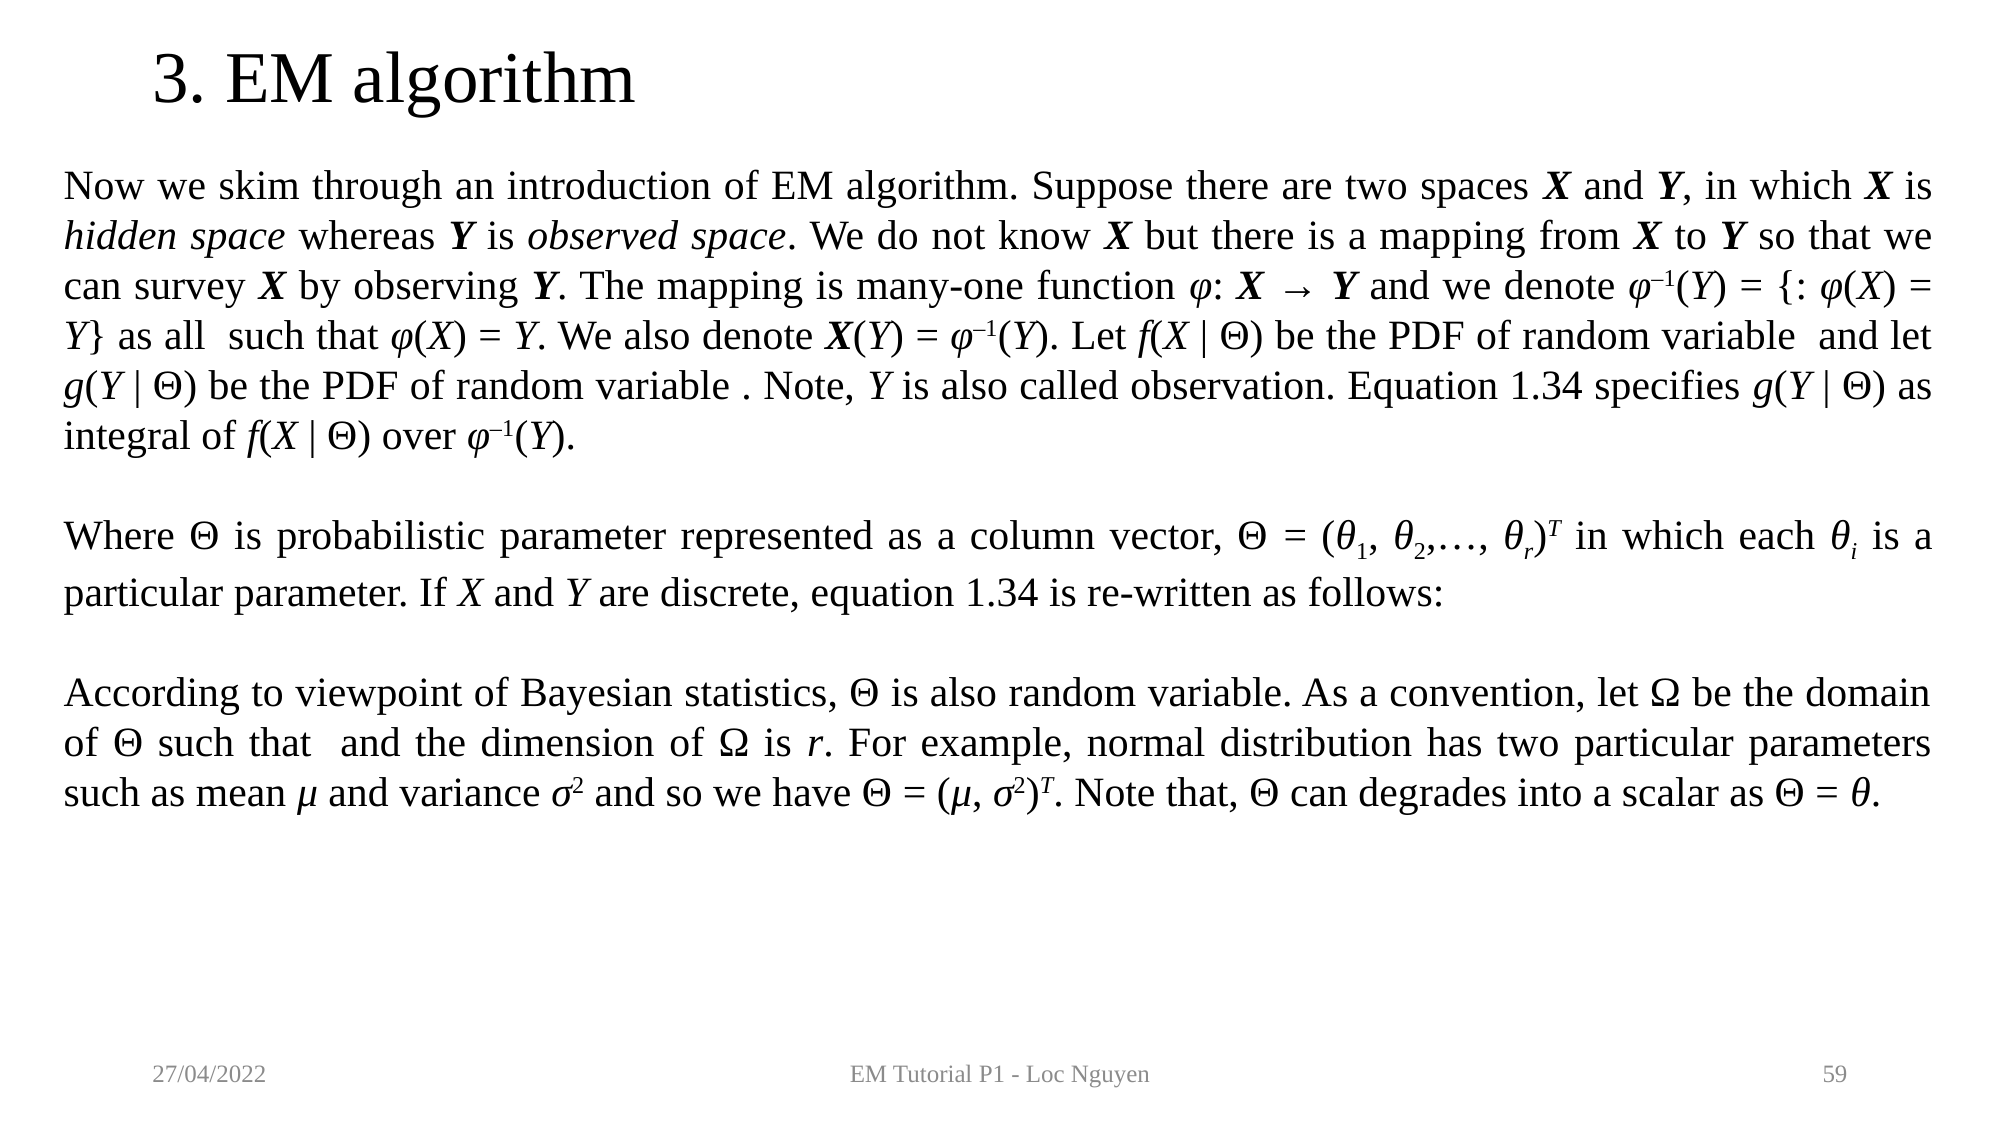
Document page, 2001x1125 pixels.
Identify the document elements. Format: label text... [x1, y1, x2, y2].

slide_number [137, 1042, 588, 1103]
slide_number 59 [1412, 1042, 1863, 1103]
title 3. EM algorithm [137, 19, 1863, 128]
footer EM Tutorial P1 - Loc Nguyen [662, 1042, 1338, 1103]
